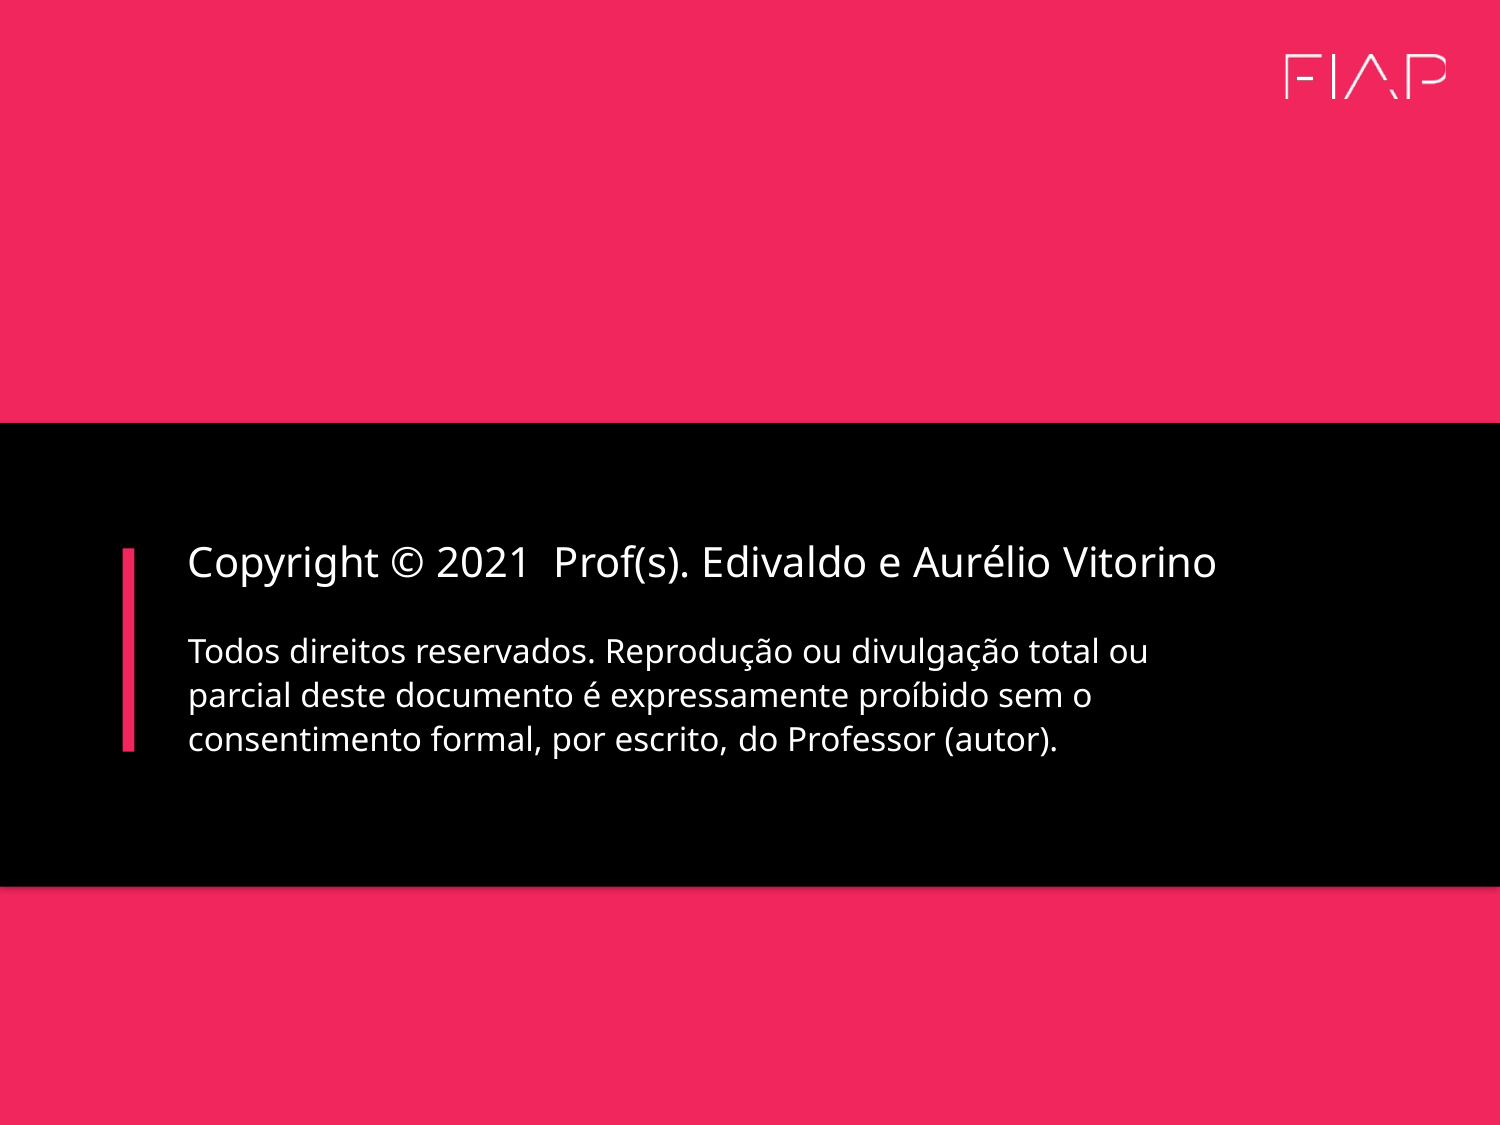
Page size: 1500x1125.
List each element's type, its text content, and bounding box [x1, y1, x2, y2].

text_box [122, 548, 135, 752]
text_box [0, 422, 1500, 887]
text_box Copyright © 2021 Prof(s). Edivaldo e Aurélio Vitorino Todos direitos reservados. Reprodução ou divulgação total ou parcial deste documento é expressamente proíbido sem o consentimento formal, por escrito, do Professor (autor). [172, 528, 1271, 766]
picture [1285, 54, 1446, 99]
